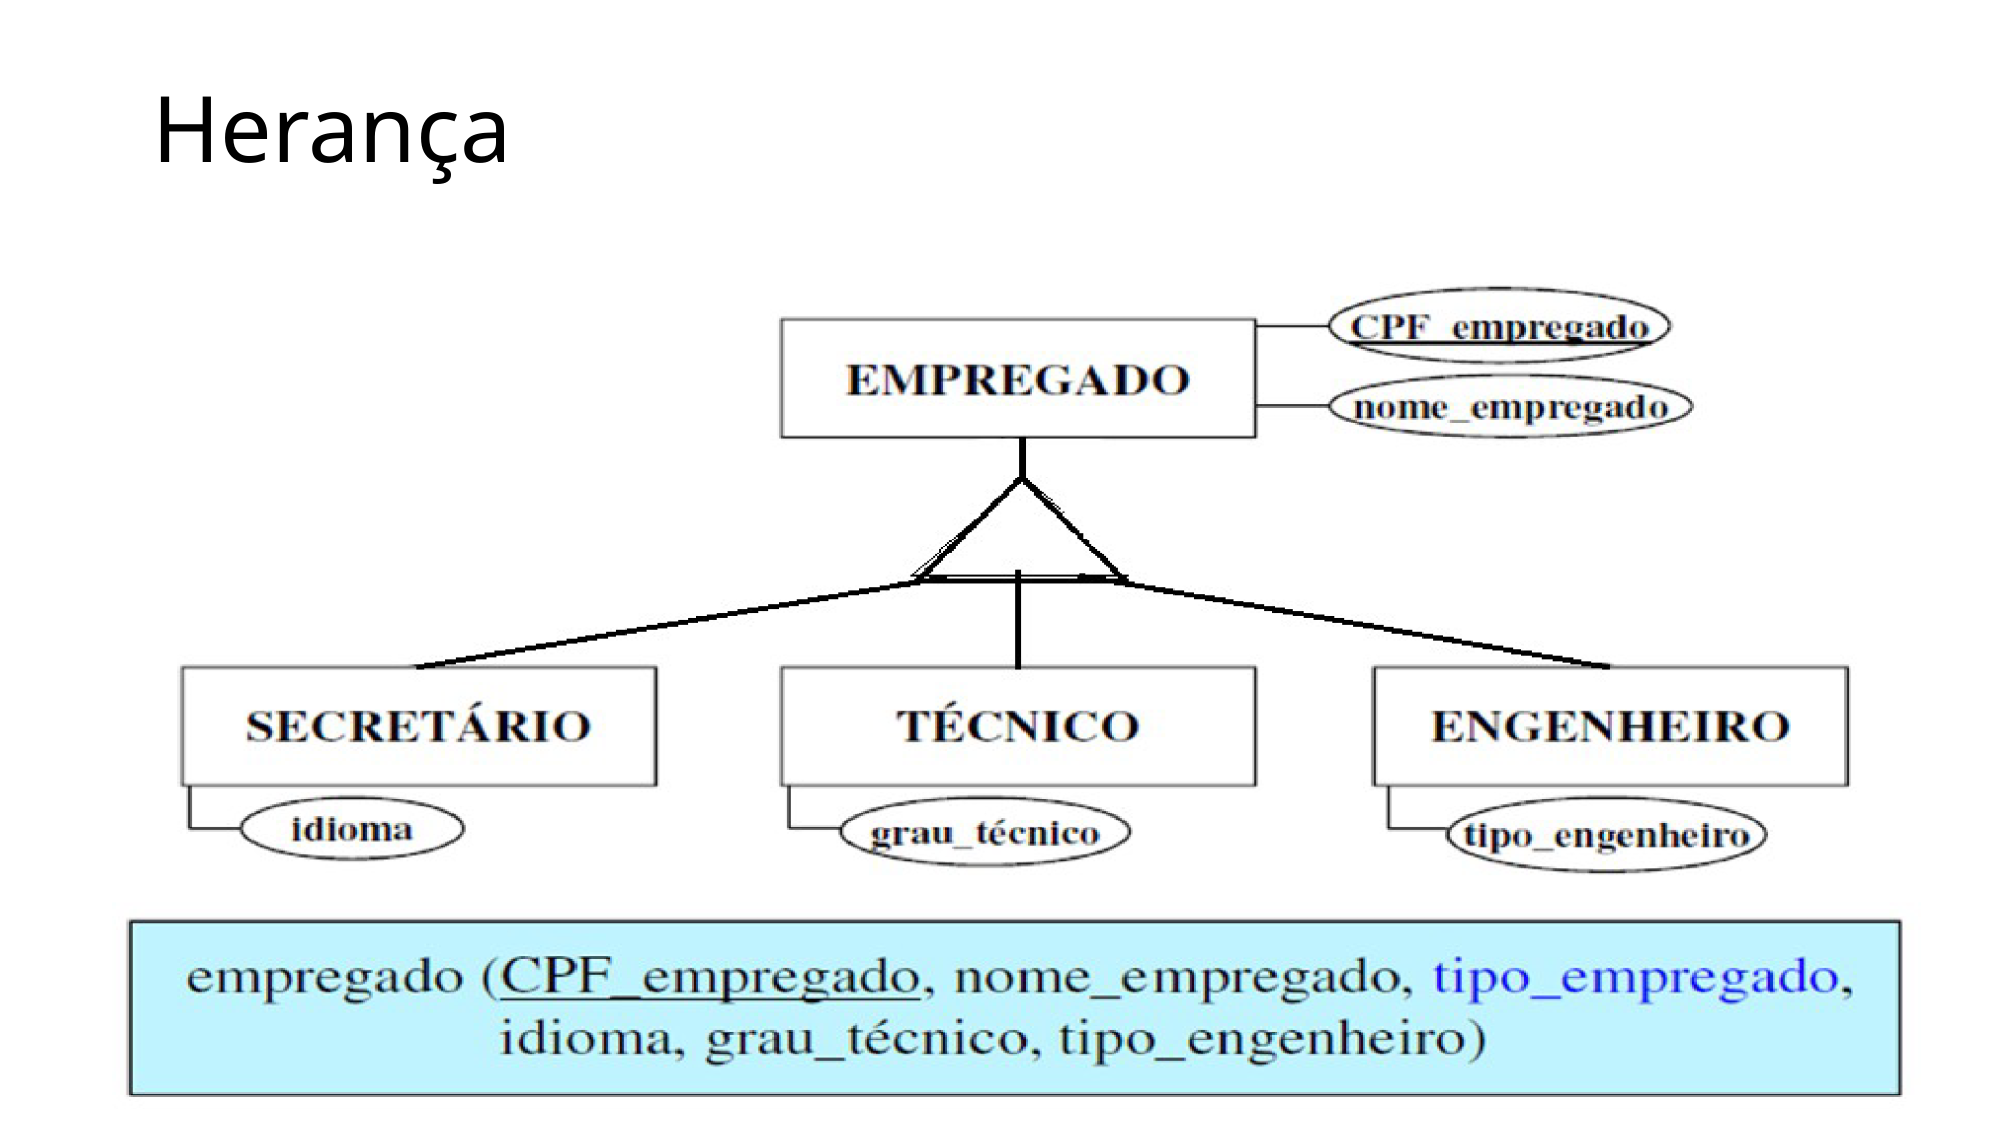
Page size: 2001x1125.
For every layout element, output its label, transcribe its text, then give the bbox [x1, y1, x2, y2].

picture [79, 190, 1921, 1115]
title Herança [137, 24, 1863, 190]
